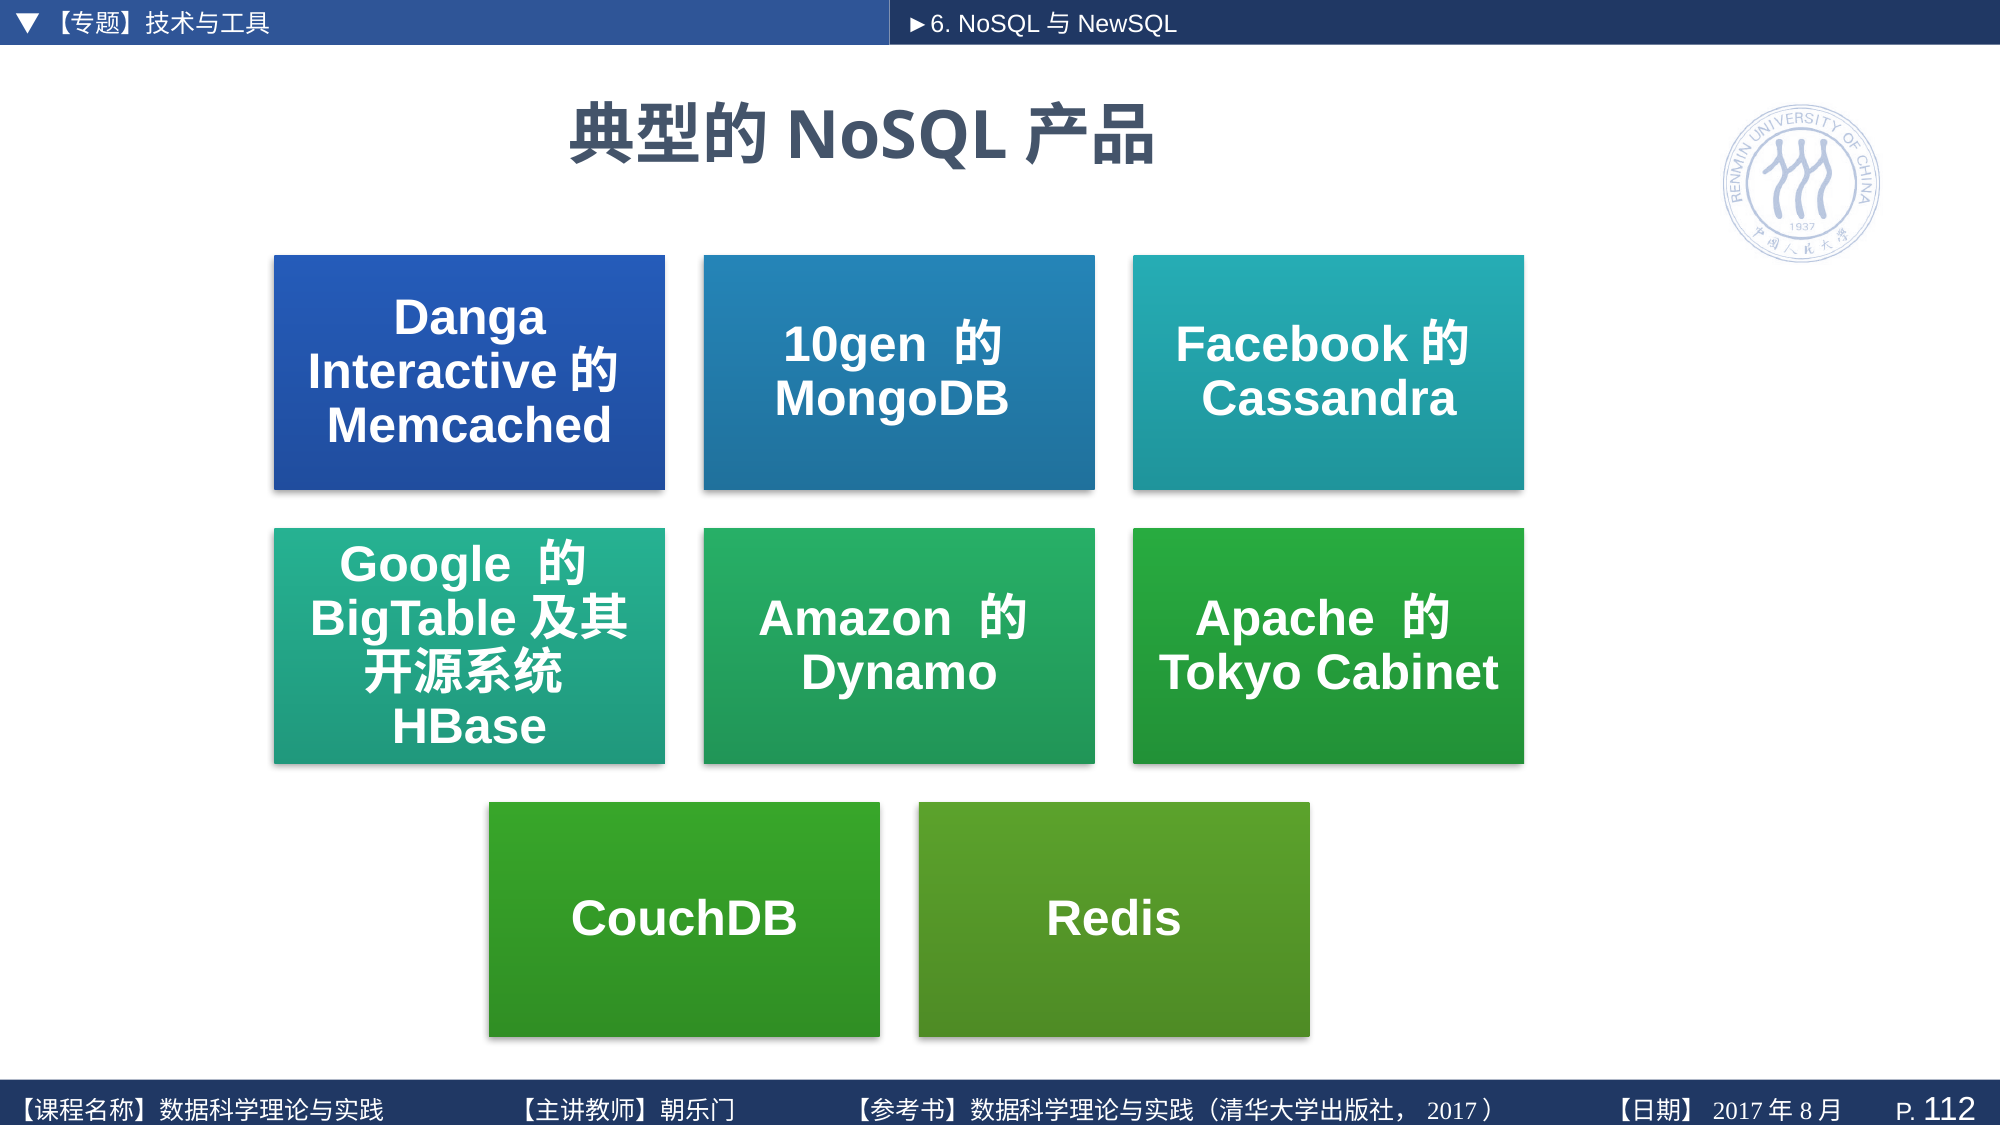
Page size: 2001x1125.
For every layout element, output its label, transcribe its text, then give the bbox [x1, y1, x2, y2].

list ▼【专题】技术与工具 [0, 0, 725, 43]
list ►6. NoSQL与NewSQL [890, 0, 1249, 43]
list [70, 255, 1729, 1037]
title 典型的NoSQL产品 [64, 64, 1662, 200]
